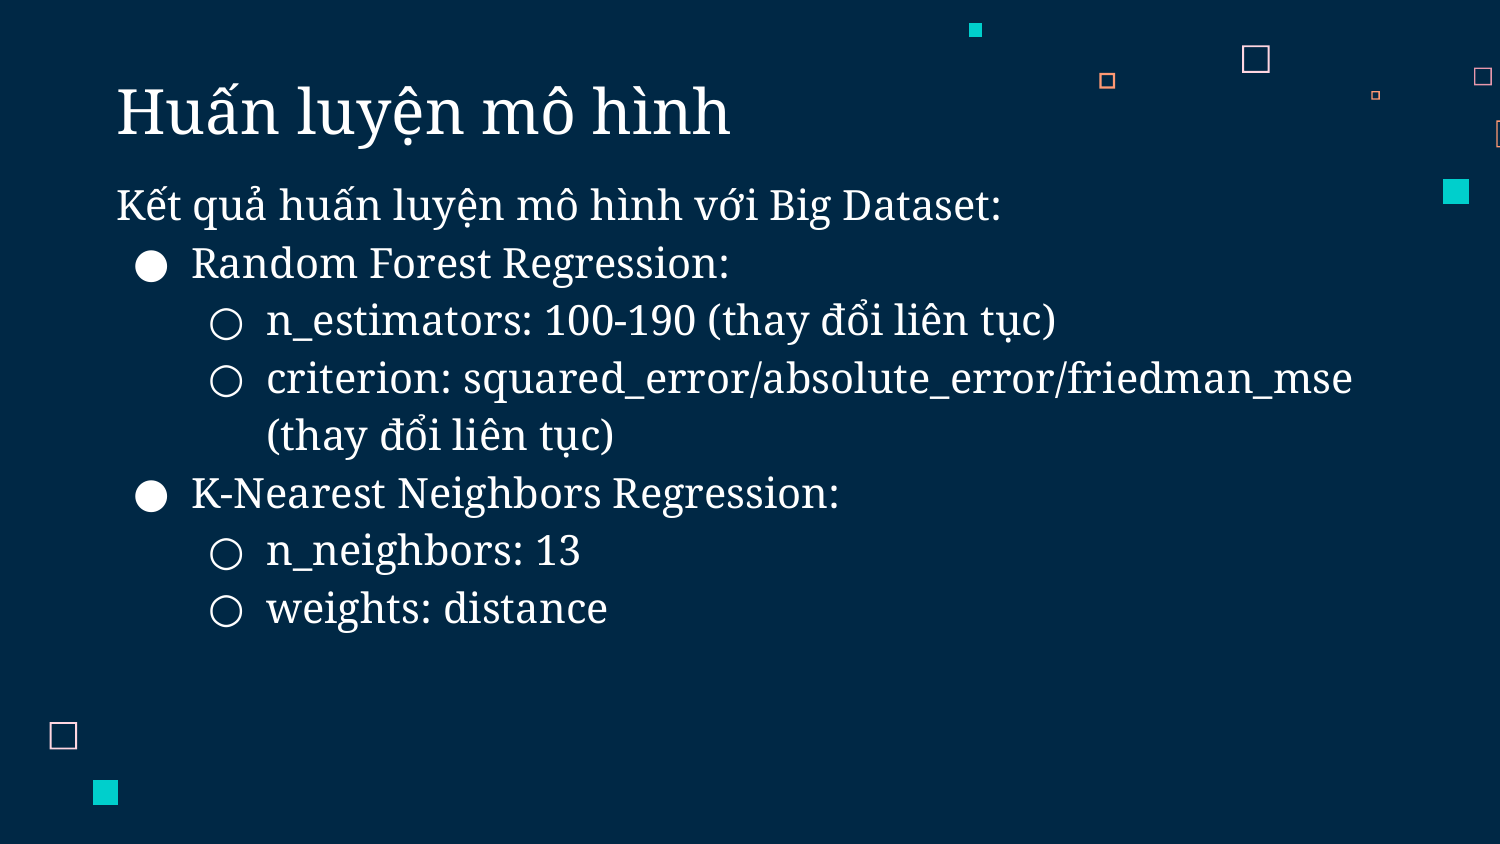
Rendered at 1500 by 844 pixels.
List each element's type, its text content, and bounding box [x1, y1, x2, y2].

text_box Kết quả huấn luyện mô hình với Big Dataset: Random Forest Regression: n_estimators: 100-190 (thay đổi liên tục) criterion: squared_error/absolute_error/friedman_mse (thay đổi liên tục) K-Nearest Neighbors Regression: n_neighbors: 13 weights: distance [101, 156, 1424, 688]
title Huấn luyện mô hình [101, 67, 878, 156]
